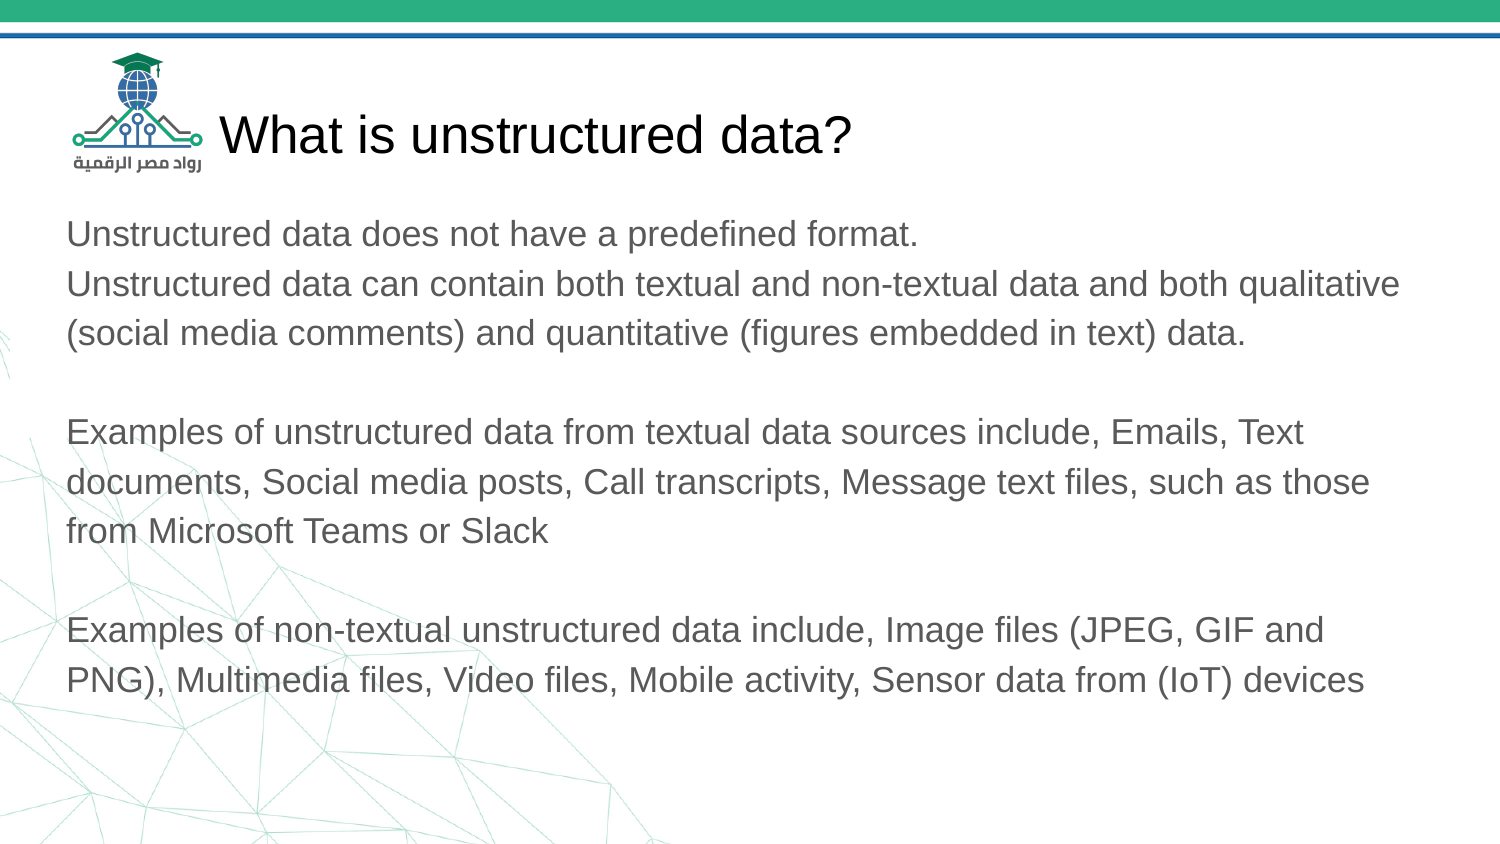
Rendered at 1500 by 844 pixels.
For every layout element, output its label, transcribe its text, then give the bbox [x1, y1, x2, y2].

list Unstructured data does not have a predefined format. Unstructured data can contain both textual and non-textual data and both qualitative (social media comments) and quantitative (figures embedded in text) data. Examples of unstructured data from textual data sources include, Emails, Text documents, Social media posts, Call transcripts, Message text files, such as those from Microsoft Teams or Slack Examples of non-textual unstructured data include, Image files (JPEG, GIF and PNG), Multimedia files, Video files, Mobile activity, Sensor data from (IoT) devices [51, 189, 1449, 750]
picture [0, 0, 1500, 844]
title What is unstructured data? [204, 85, 1500, 180]
